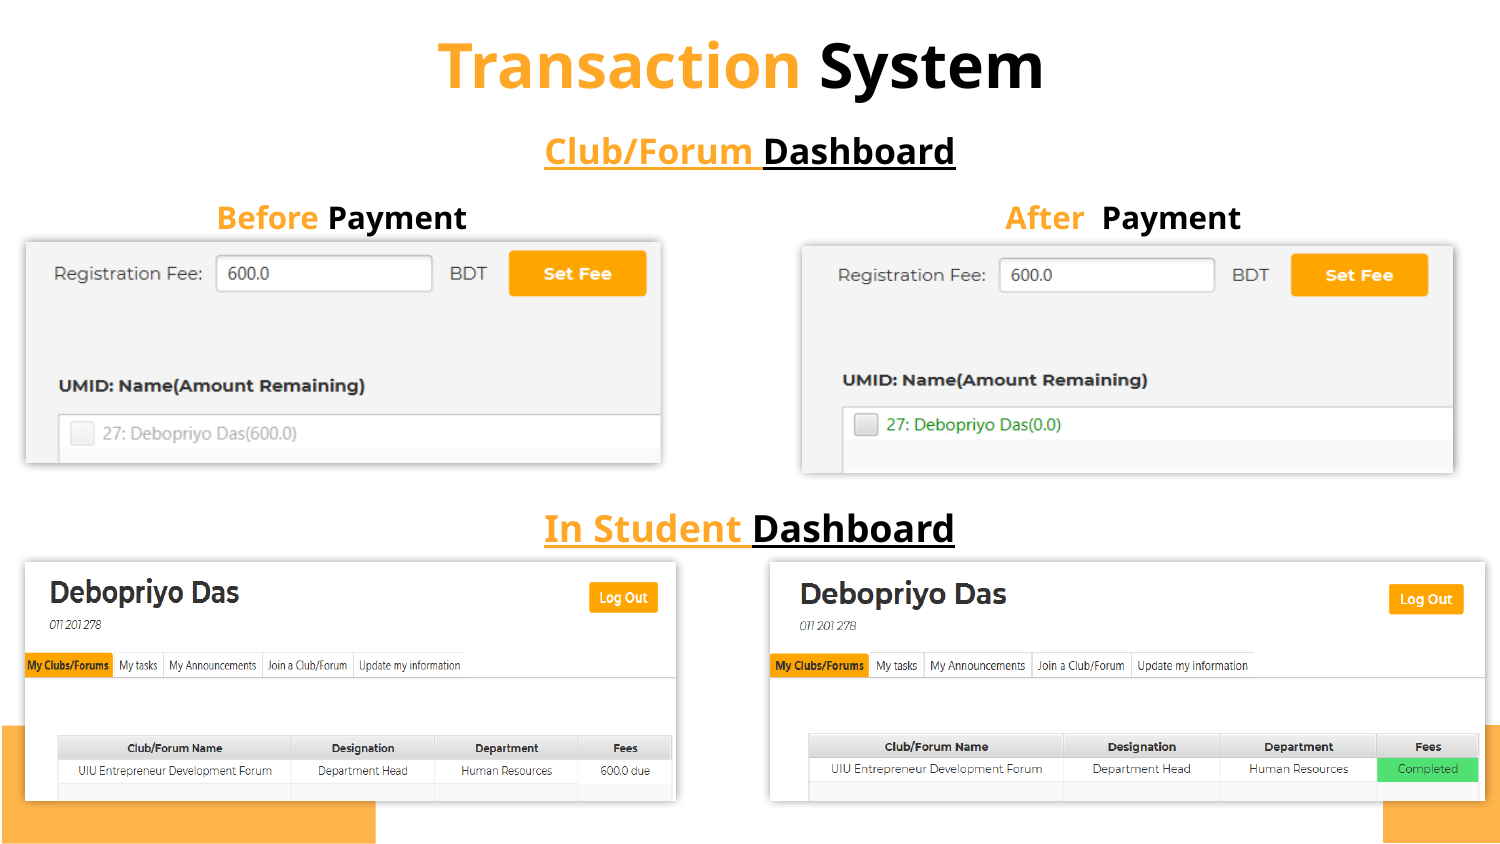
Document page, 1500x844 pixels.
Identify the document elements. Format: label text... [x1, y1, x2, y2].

subtitle Club/Forum Dashboard [438, 107, 1062, 178]
subtitle Transaction System [338, 0, 1162, 121]
subtitle In Student Dashboard [438, 482, 1062, 553]
picture [25, 242, 661, 463]
picture [770, 562, 1485, 802]
subtitle Before Payment [42, 177, 650, 240]
subtitle After Payment [815, 177, 1440, 245]
picture [25, 562, 676, 802]
picture [802, 246, 1453, 473]
